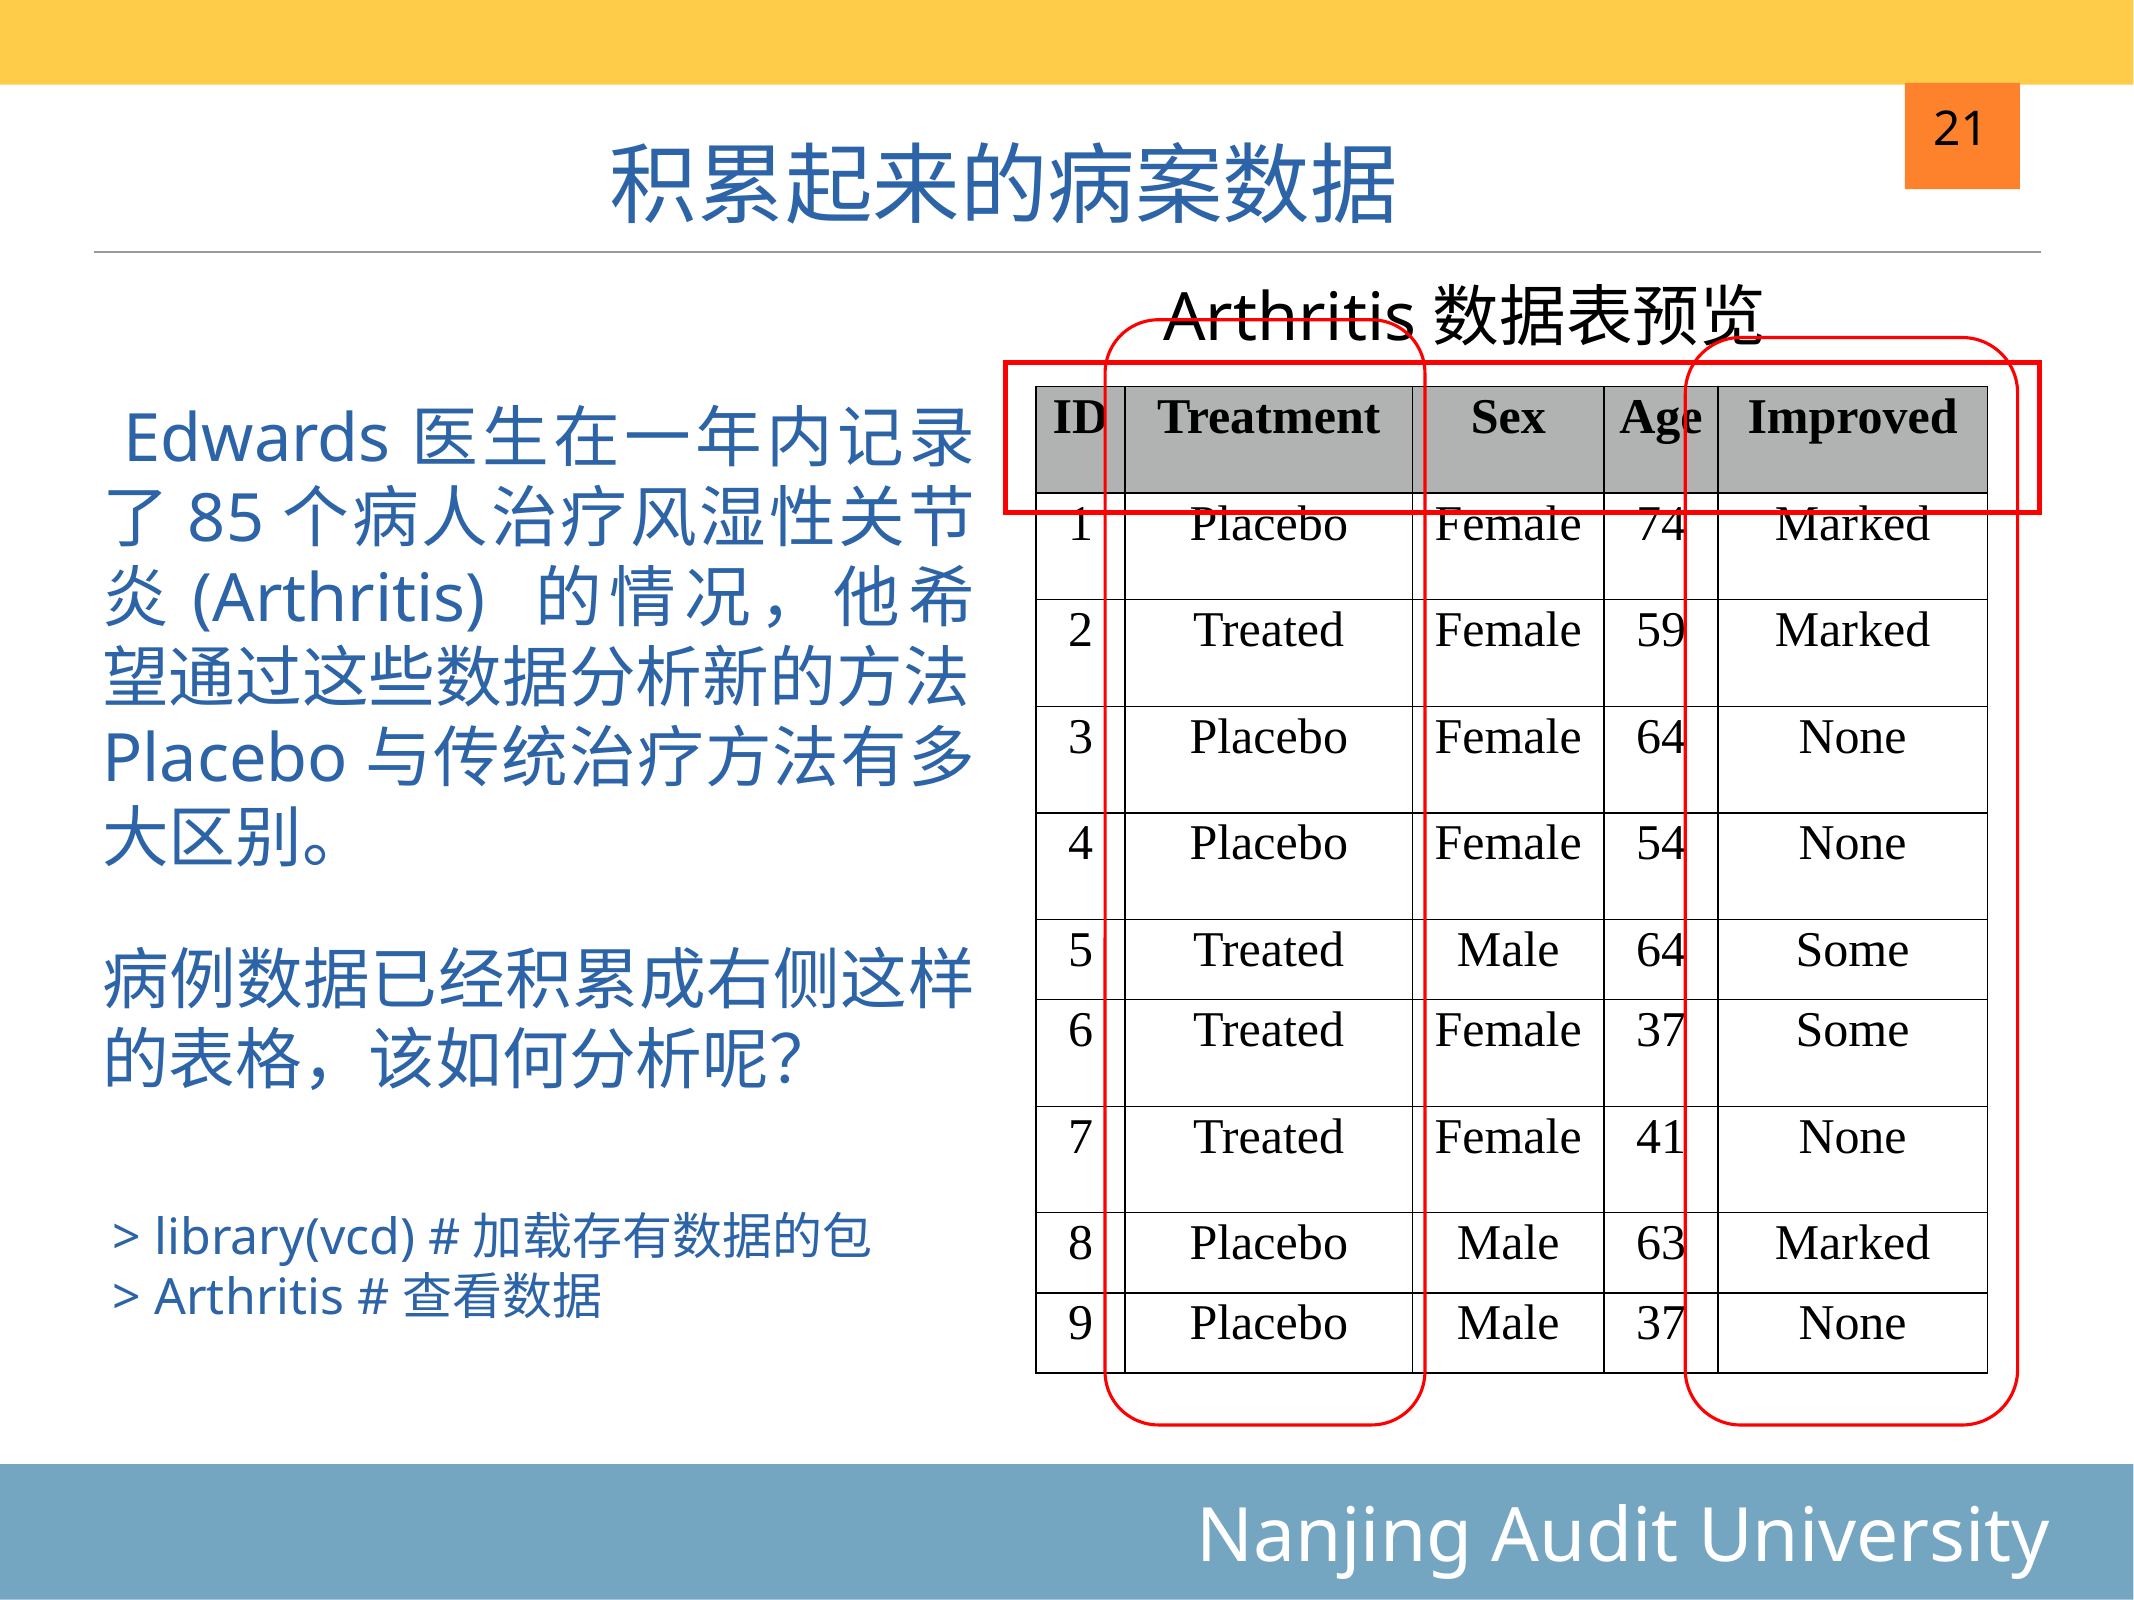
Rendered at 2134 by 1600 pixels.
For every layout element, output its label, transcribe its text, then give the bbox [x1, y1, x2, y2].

table_cell 9 [1037, 1294, 1105, 1372]
table_cell 4 [1037, 814, 1105, 919]
table_cell Male [1425, 1294, 1603, 1372]
table_cell Female [1425, 600, 1603, 706]
table_cell 59 [1605, 600, 1685, 706]
table_cell 8 [1037, 1213, 1105, 1292]
table_cell 41 [1605, 1107, 1685, 1212]
table_cell Female [1425, 814, 1603, 919]
title 积累起来的病案数据 [124, 92, 1884, 244]
table_cell 6 [1037, 1000, 1105, 1106]
table_cell 64 [1605, 920, 1685, 999]
table_cell 74 [1605, 513, 1685, 599]
text_box [1005, 362, 1106, 513]
table_cell 7 [1037, 1107, 1105, 1212]
table_cell 1 [1037, 513, 1105, 599]
table_cell Female [1425, 513, 1603, 599]
table_cell 54 [1605, 814, 1685, 919]
text_box Arthritis数据表预览 [1148, 266, 1782, 362]
table_cell Male [1425, 1213, 1603, 1292]
list Edwards医生在一年内记录了85个病人治疗风湿性关节炎(Arthritis) 的情况，他希望通过这些数据分析新的方法Placebo与传统治疗方法有多大区别。 病例数据已经积累成右侧这样的表格，该如何分析呢？ [93, 385, 985, 1374]
table_cell 5 [1037, 920, 1105, 999]
text_box [1424, 362, 1694, 513]
table_cell Female [1425, 707, 1603, 812]
text_box > library(vcd) #加载存有数据的包 > Arthritis #查看数据 [97, 1196, 1036, 1332]
table_cell Female [1425, 1000, 1603, 1106]
table_cell 37 [1605, 1294, 1685, 1372]
text_box [2009, 362, 2040, 513]
text_box [1685, 337, 2018, 1426]
table_cell Female [1425, 1107, 1603, 1212]
table_cell 64 [1605, 707, 1685, 812]
table_cell Male [1425, 920, 1603, 999]
slide_number 21 [1923, 96, 1997, 172]
table_cell 2 [1037, 600, 1105, 706]
table_cell 3 [1037, 707, 1105, 812]
table_cell 37 [1605, 1000, 1685, 1106]
table_cell 63 [1605, 1213, 1685, 1292]
text_box [1105, 319, 1425, 1425]
